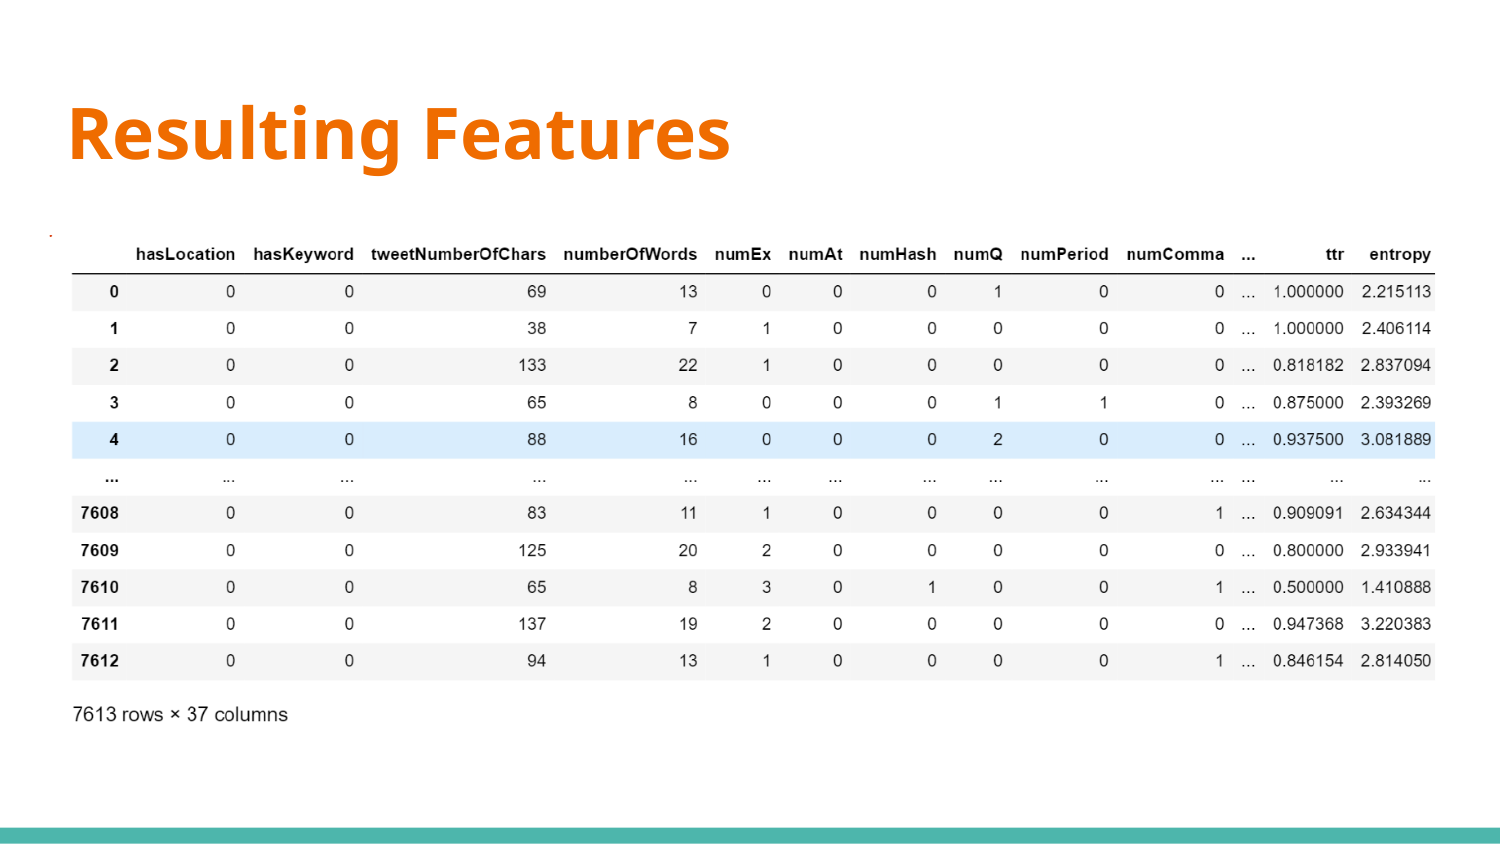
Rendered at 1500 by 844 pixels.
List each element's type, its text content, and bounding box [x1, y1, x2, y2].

picture [49, 234, 1451, 734]
title Resulting Features [51, 72, 1449, 189]
